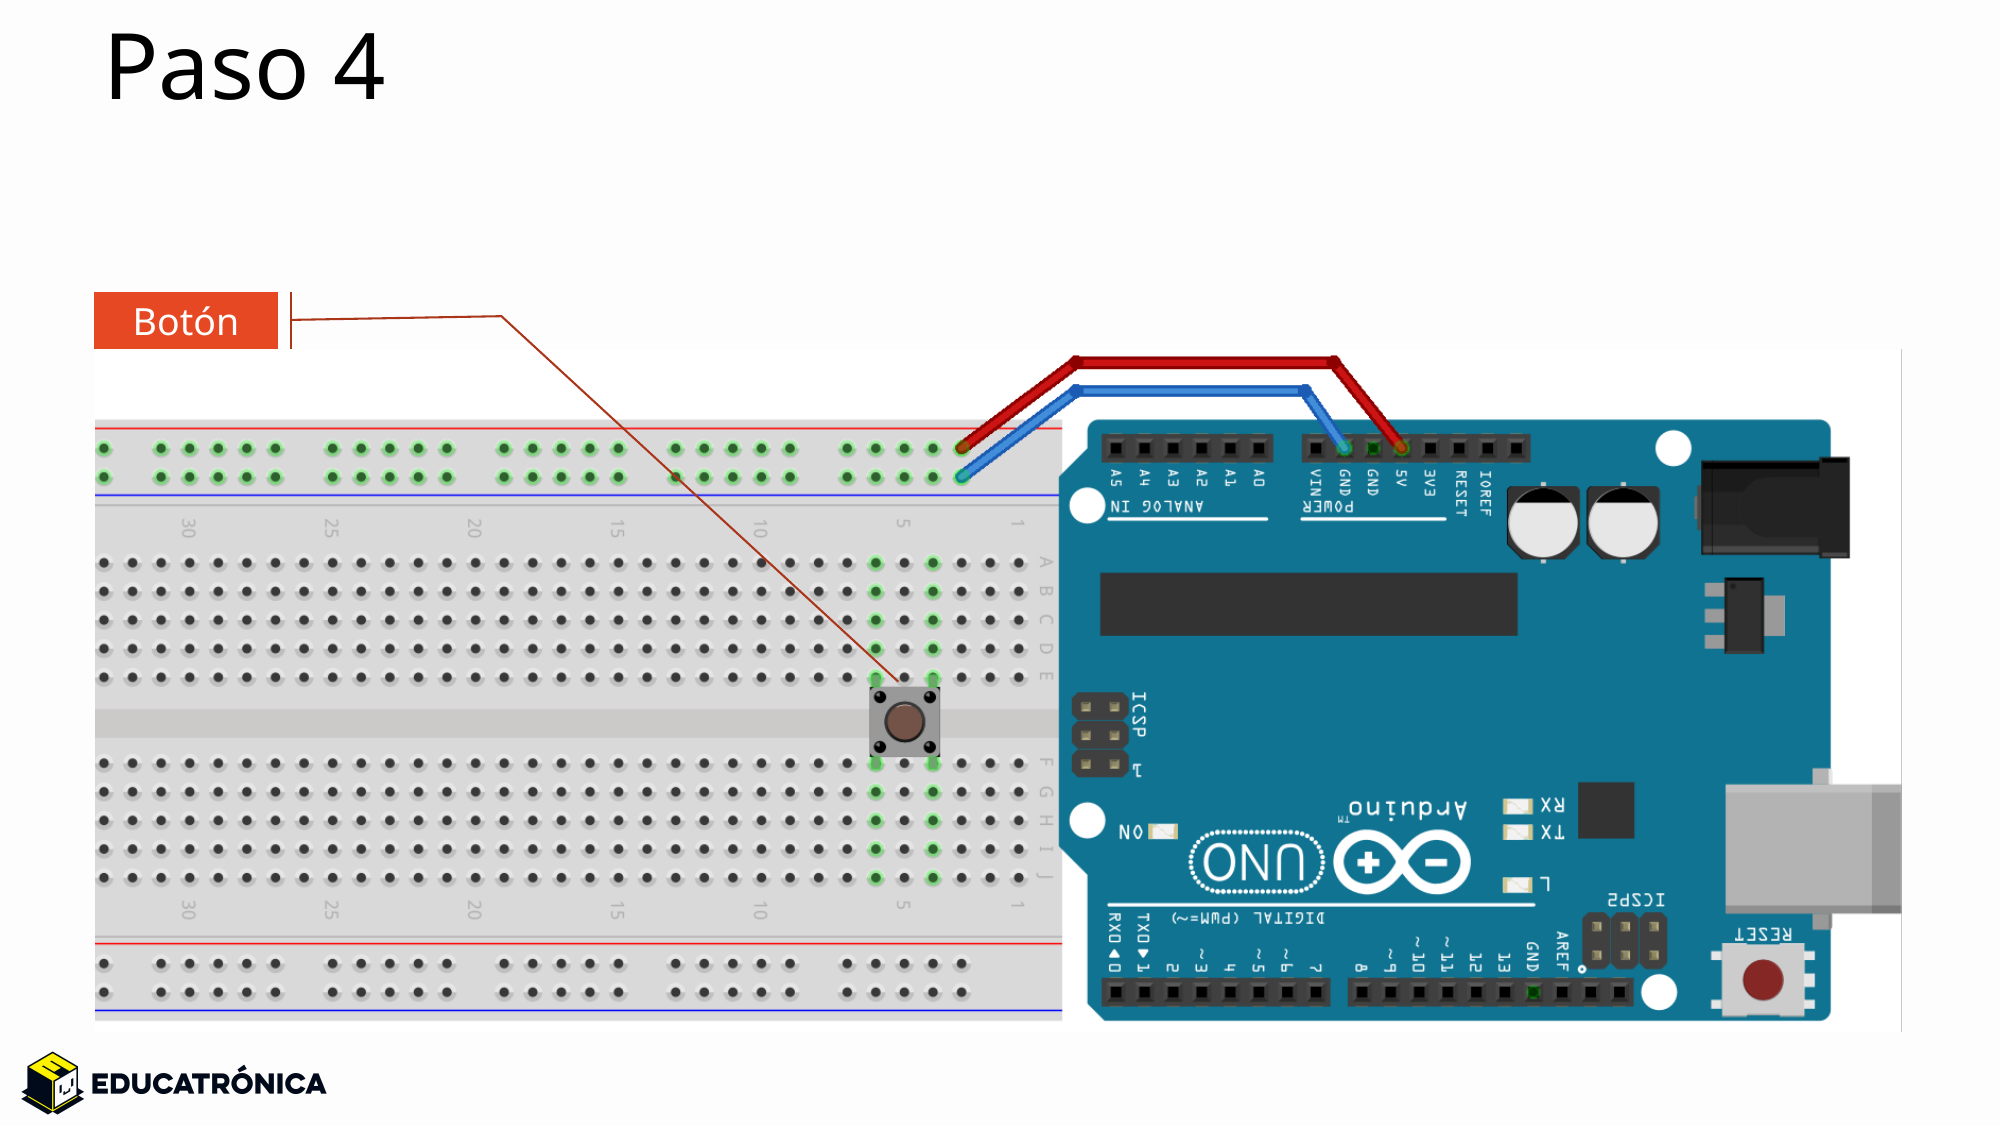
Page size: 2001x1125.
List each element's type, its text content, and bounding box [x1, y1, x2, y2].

text_box Botón [94, 292, 278, 349]
text_box Botón [290, 292, 538, 348]
title Paso 4 [88, 7, 1912, 133]
picture [95, 348, 1906, 1032]
picture [19, 1048, 330, 1118]
